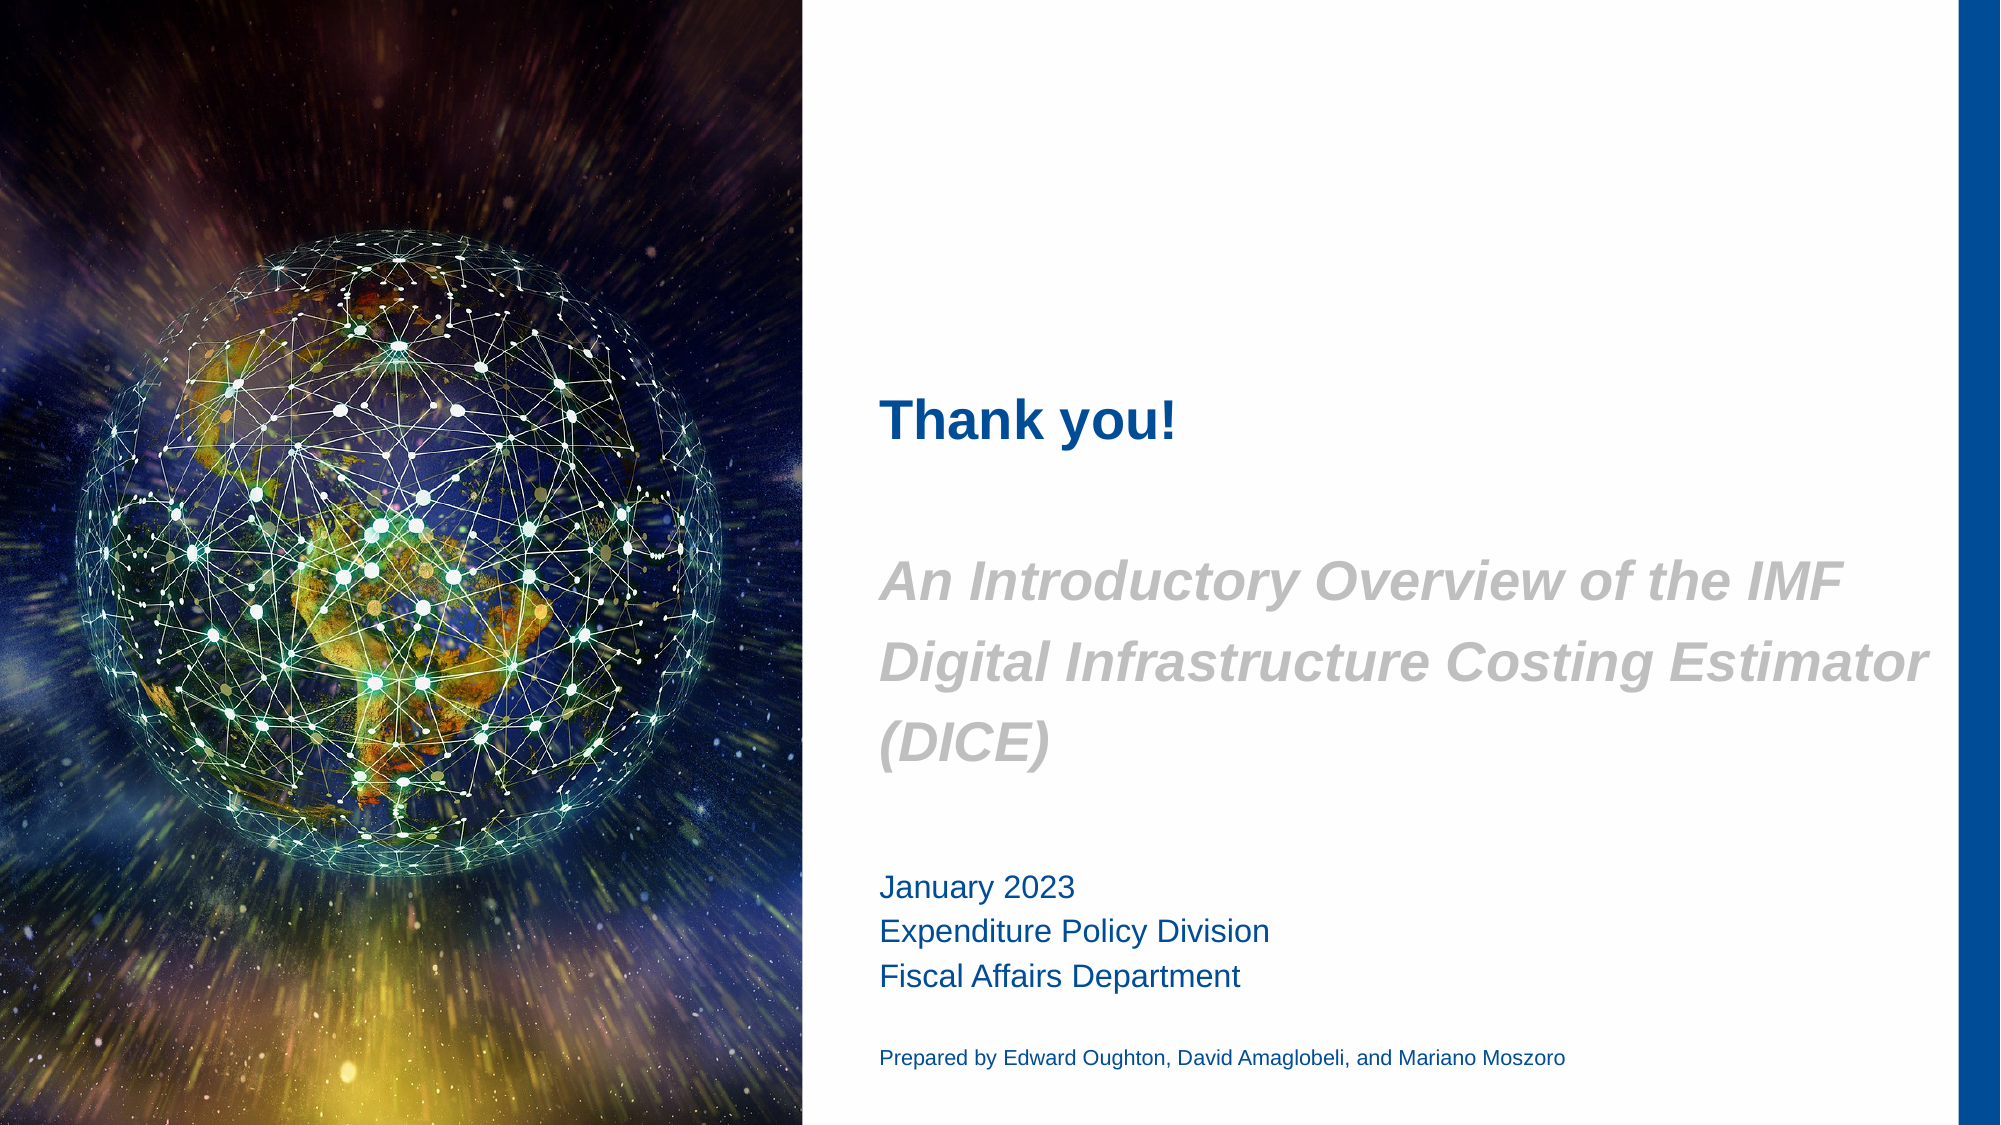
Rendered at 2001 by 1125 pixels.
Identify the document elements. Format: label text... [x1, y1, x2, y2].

list January 2023 Expenditure Policy Division Fiscal Affairs Department Prepared by Edward Oughton, David Amaglobeli, and Mariano Moszoro [879, 864, 1784, 1071]
picture [0, 0, 803, 1125]
title Thank you! An Introductory Overview of the IMF Digital Infrastructure Costing Estimator (DICE) [879, 368, 1945, 781]
